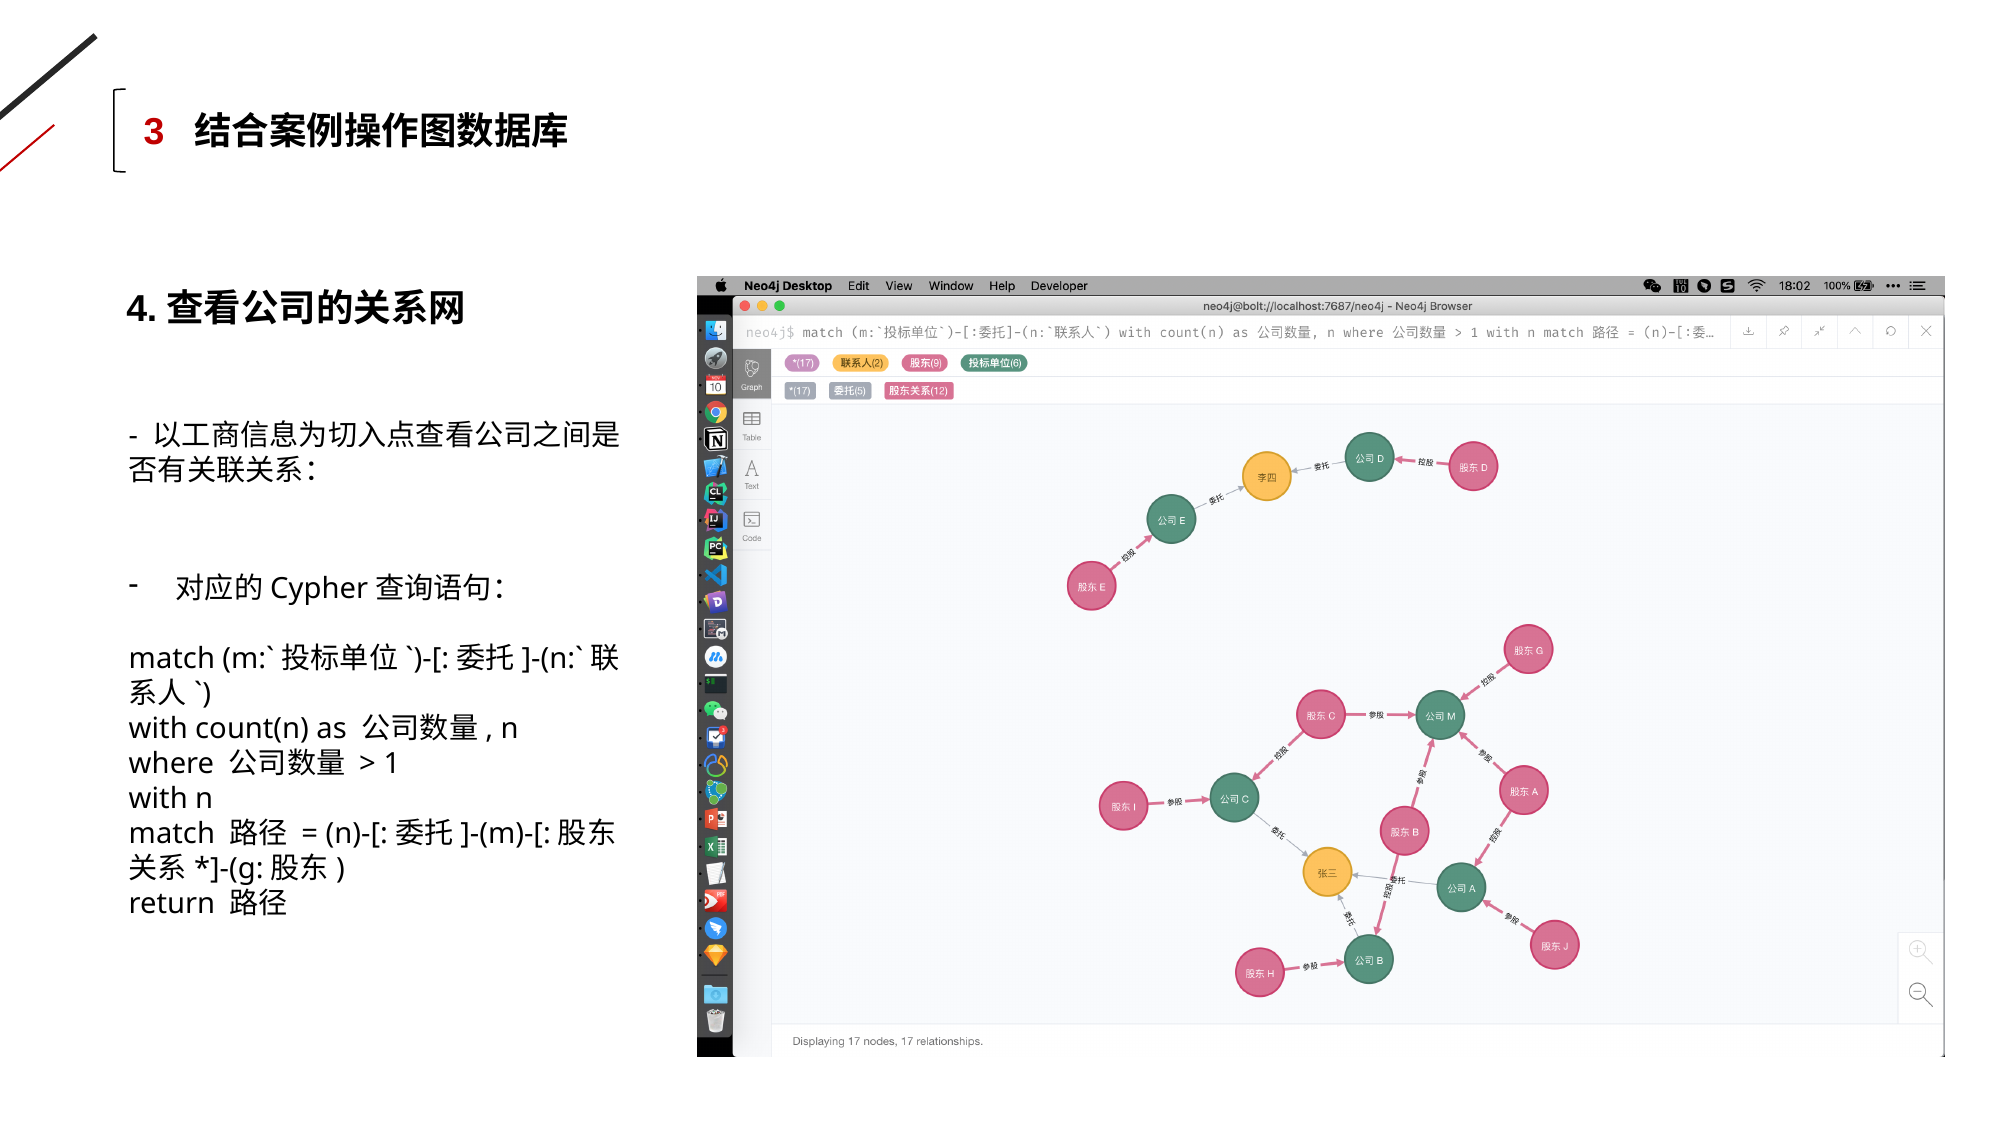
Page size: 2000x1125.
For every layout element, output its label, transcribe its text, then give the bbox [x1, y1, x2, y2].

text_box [0, 35, 96, 144]
text_box 对应的Cypher查询语句： match (m:`投标单位`)-[:委托]-(n:`联系人`) with count(n) as 公司数量, n where 公司数量 > 1 with n match 路径 = (n)-[:委托]-(m)-[:股东关系*]-(g:股东) return 路径 [113, 562, 658, 927]
text_box - 以工商信息为切入点查看公司之间是否有关联关系： [113, 408, 658, 494]
text_box [113, 88, 126, 173]
text_box 4.查看公司的关系网 [111, 276, 482, 337]
text_box 3 结合案例操作图数据库 [128, 100, 584, 160]
picture [697, 276, 1946, 1057]
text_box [0, 124, 55, 179]
